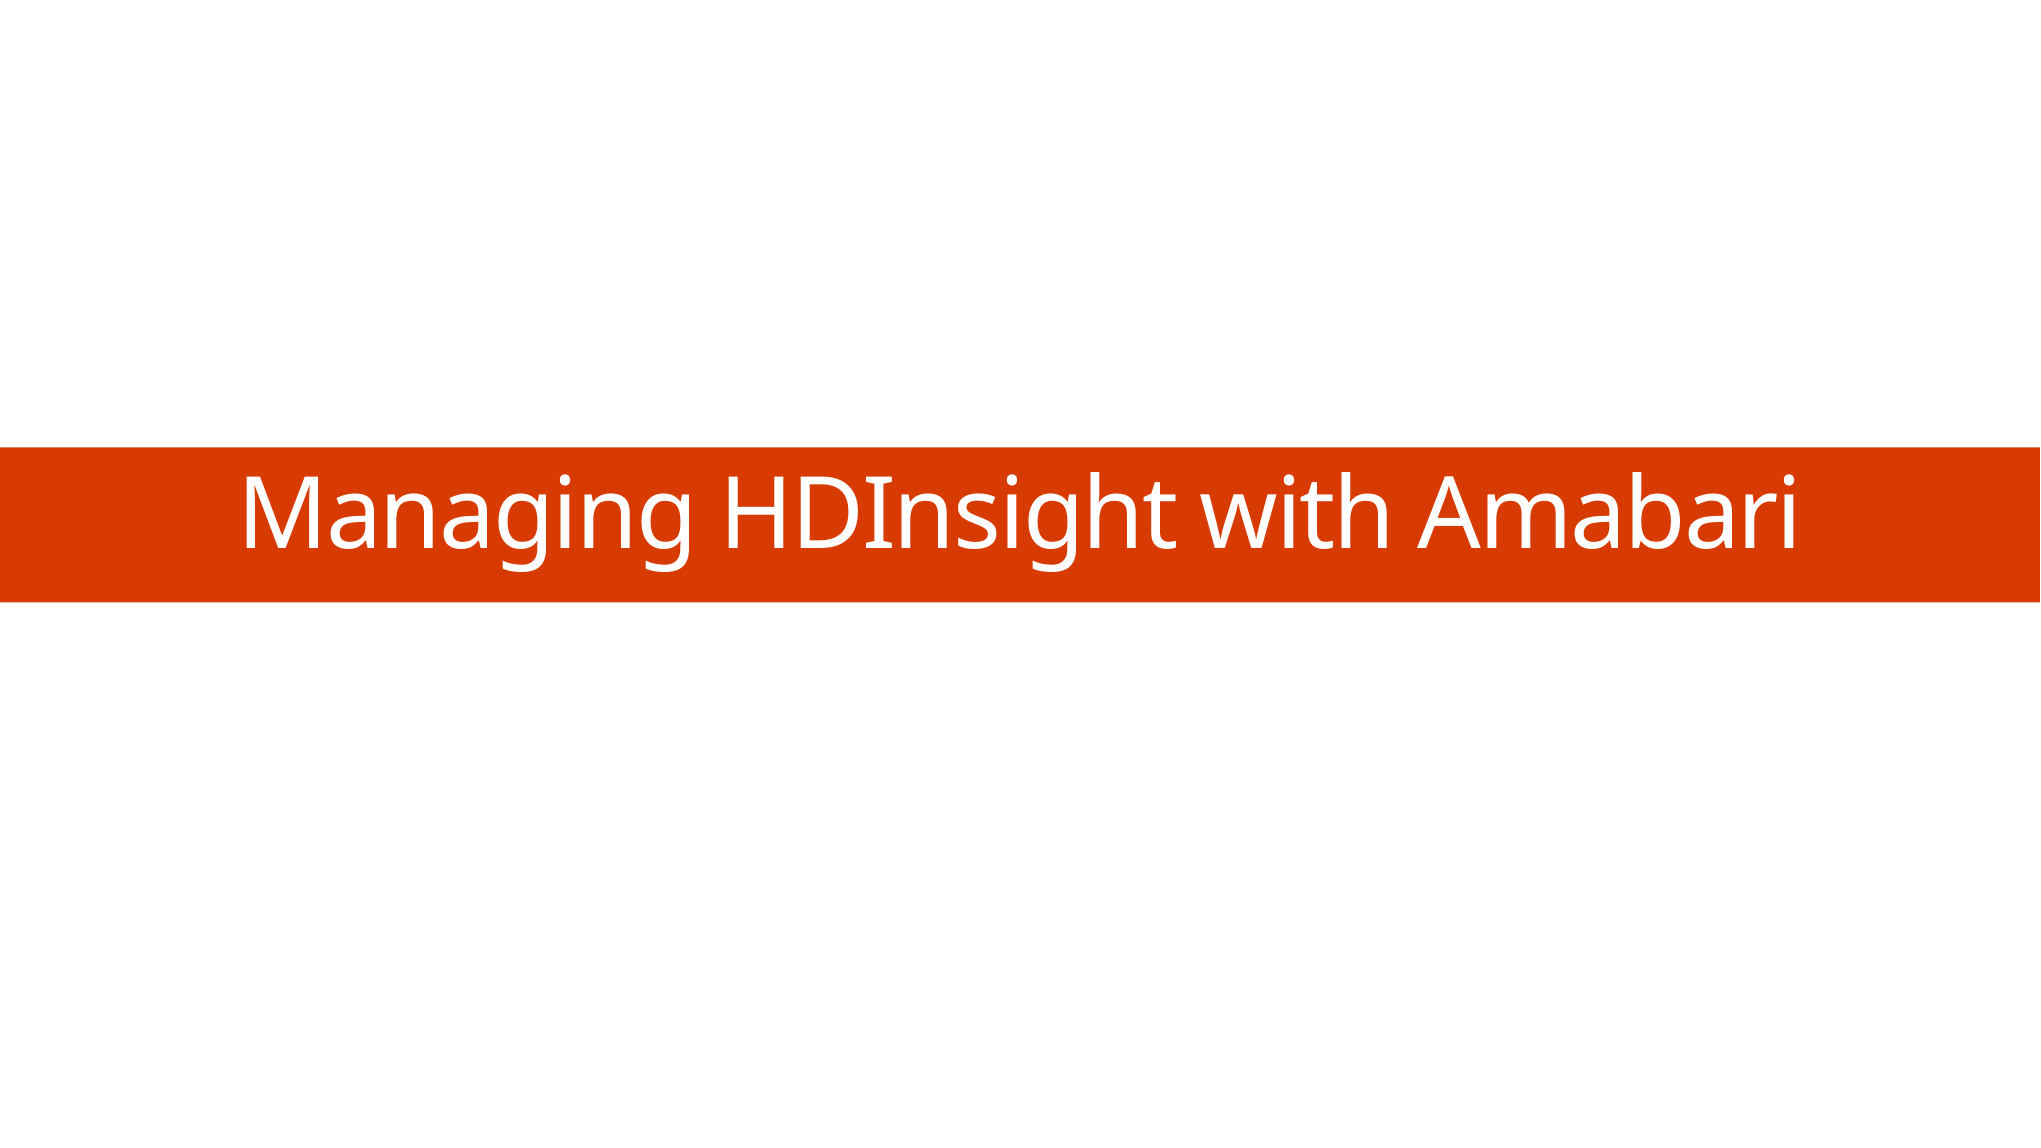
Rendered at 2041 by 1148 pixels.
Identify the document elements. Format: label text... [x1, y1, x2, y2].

title Managing HDInsight with Amabari [0, 447, 2040, 603]
